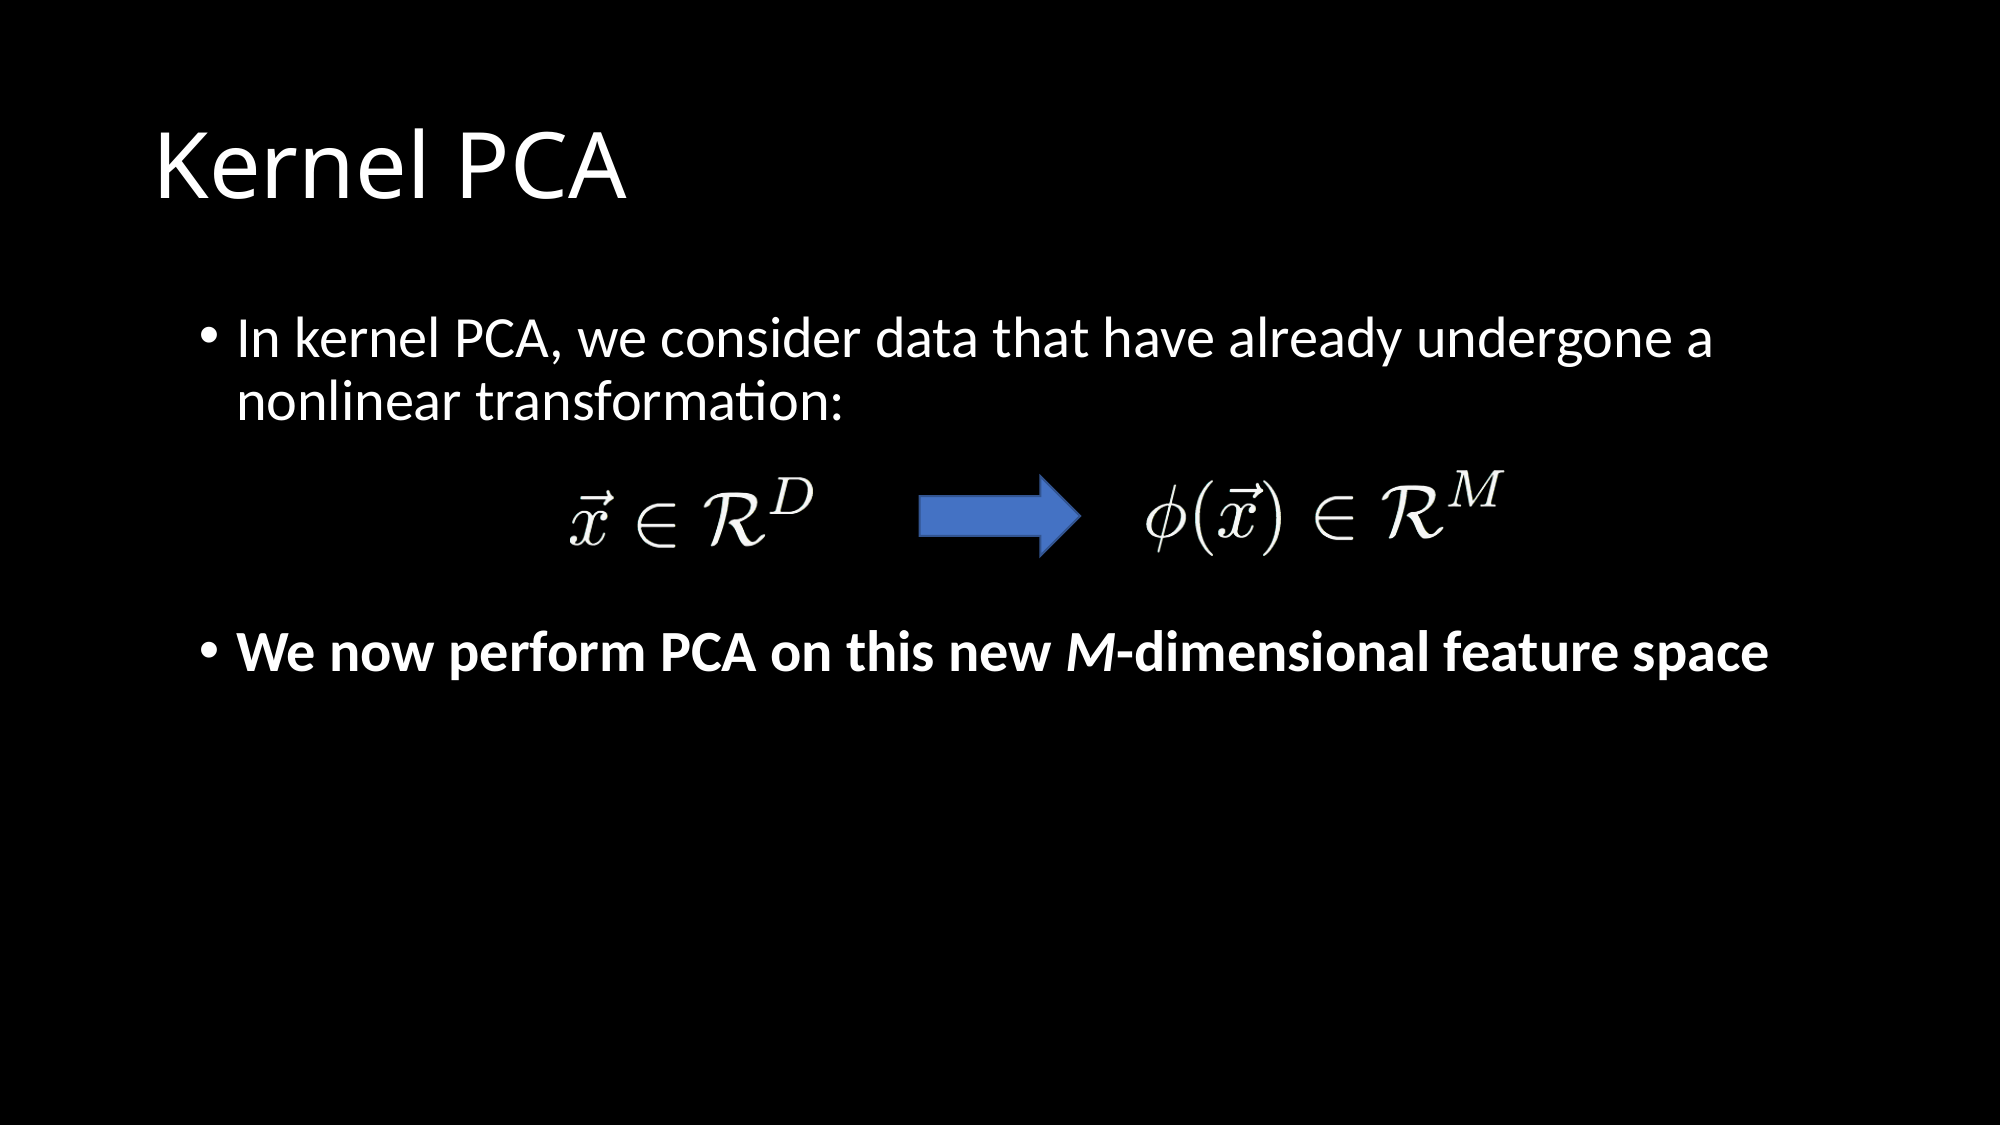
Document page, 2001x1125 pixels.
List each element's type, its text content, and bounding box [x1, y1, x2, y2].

text_box [918, 473, 1082, 559]
picture [1146, 468, 1506, 556]
list In kernel PCA, we consider data that have already undergone a nonlinear transformation: We now perform PCA on this new M-dimensional feature space [183, 299, 1917, 1014]
picture [569, 475, 814, 549]
title Kernel PCA [137, 59, 1863, 278]
